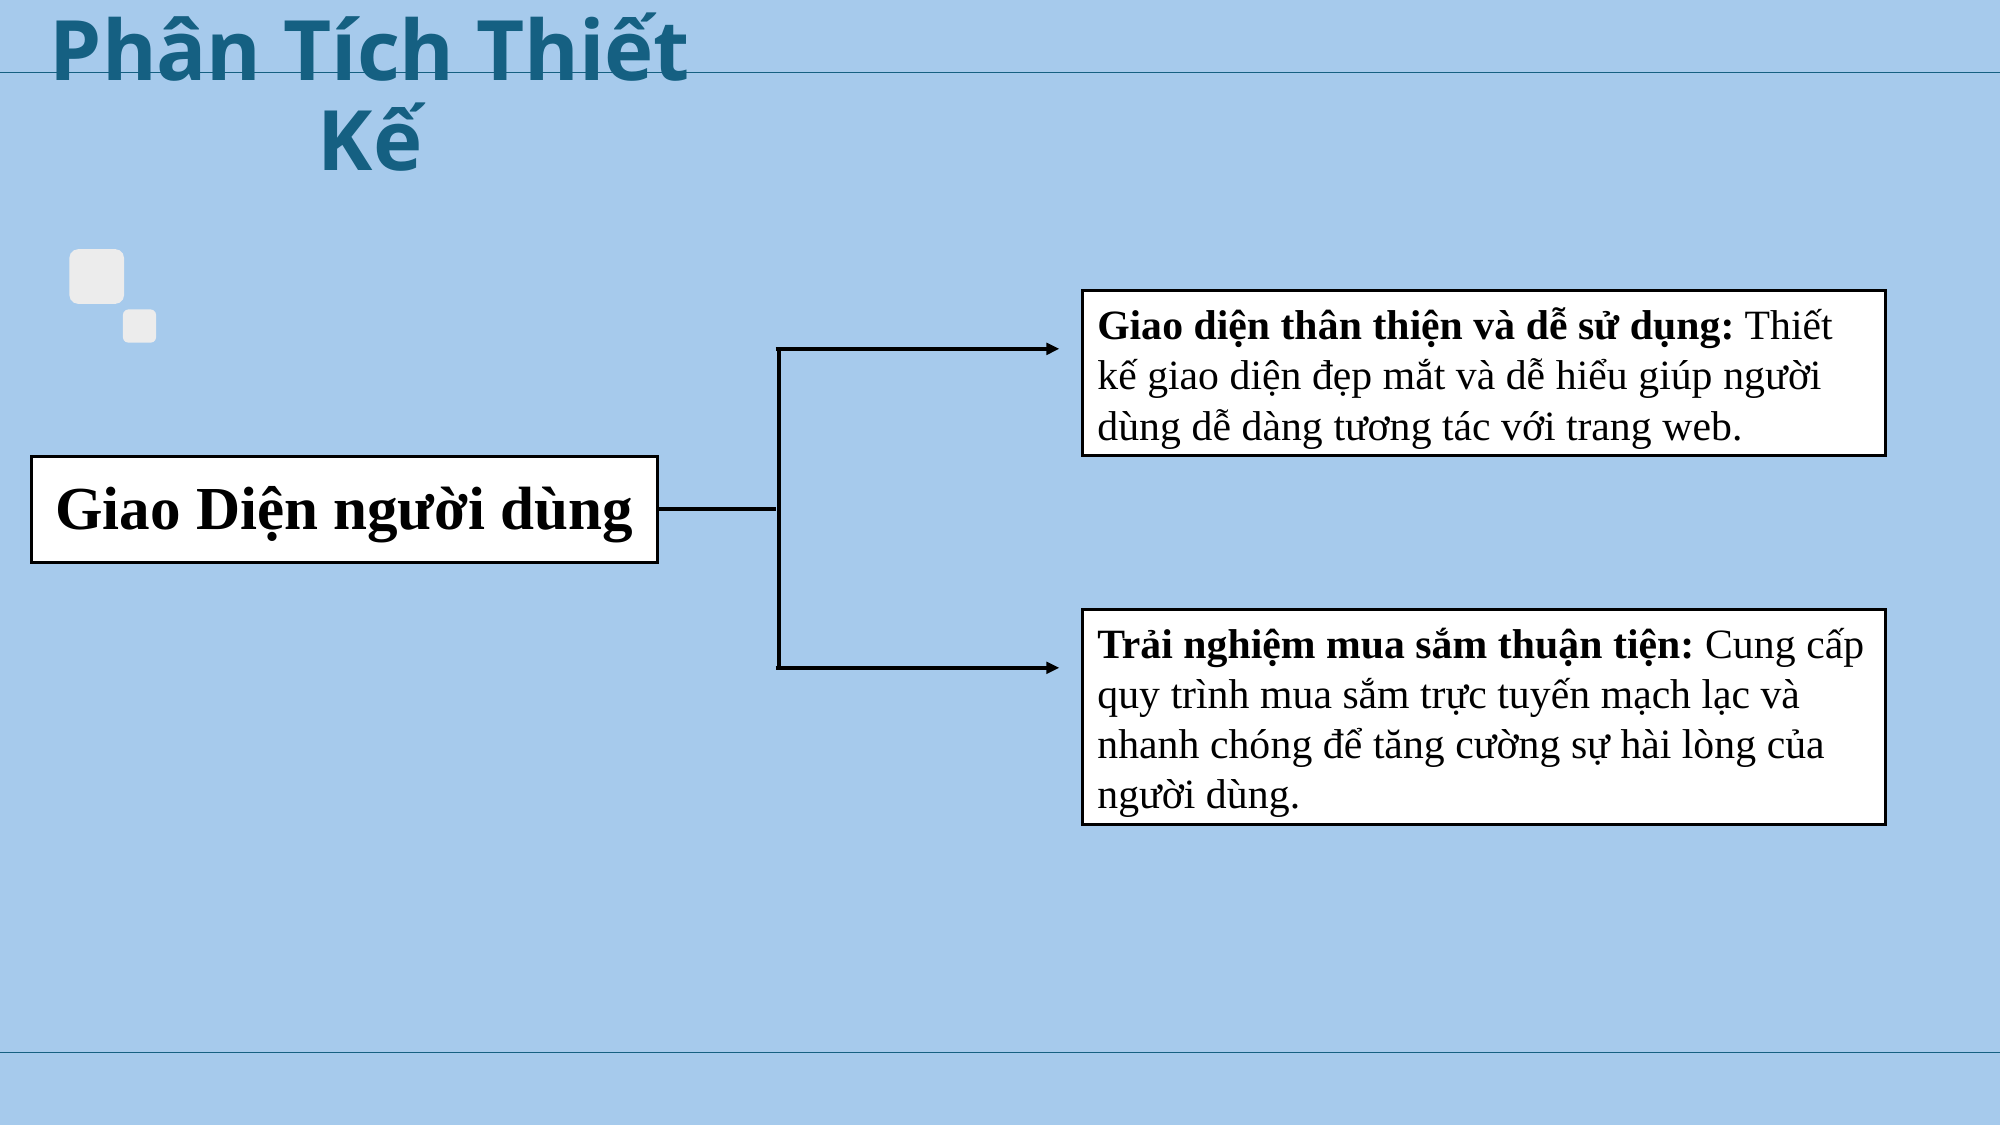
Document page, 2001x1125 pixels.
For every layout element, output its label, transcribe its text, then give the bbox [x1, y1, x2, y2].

text_box Giao diện thân thiện và dễ sử dụng: Thiết kế giao diện đẹp mắt và dễ hiểu giúp người dùng dễ dàng tương tác với trang web. [1081, 289, 1887, 457]
text_box Trải nghiệm mua sắm thuận tiện: Cung cấp quy trình mua sắm trực tuyến mạch lạc và nhanh chóng để tăng cường sự hài lòng của người dùng. [1081, 608, 1887, 826]
title Giao Diện người dùng [30, 455, 659, 564]
text_box Phân Tích Thiết Kế [0, 71, 741, 208]
